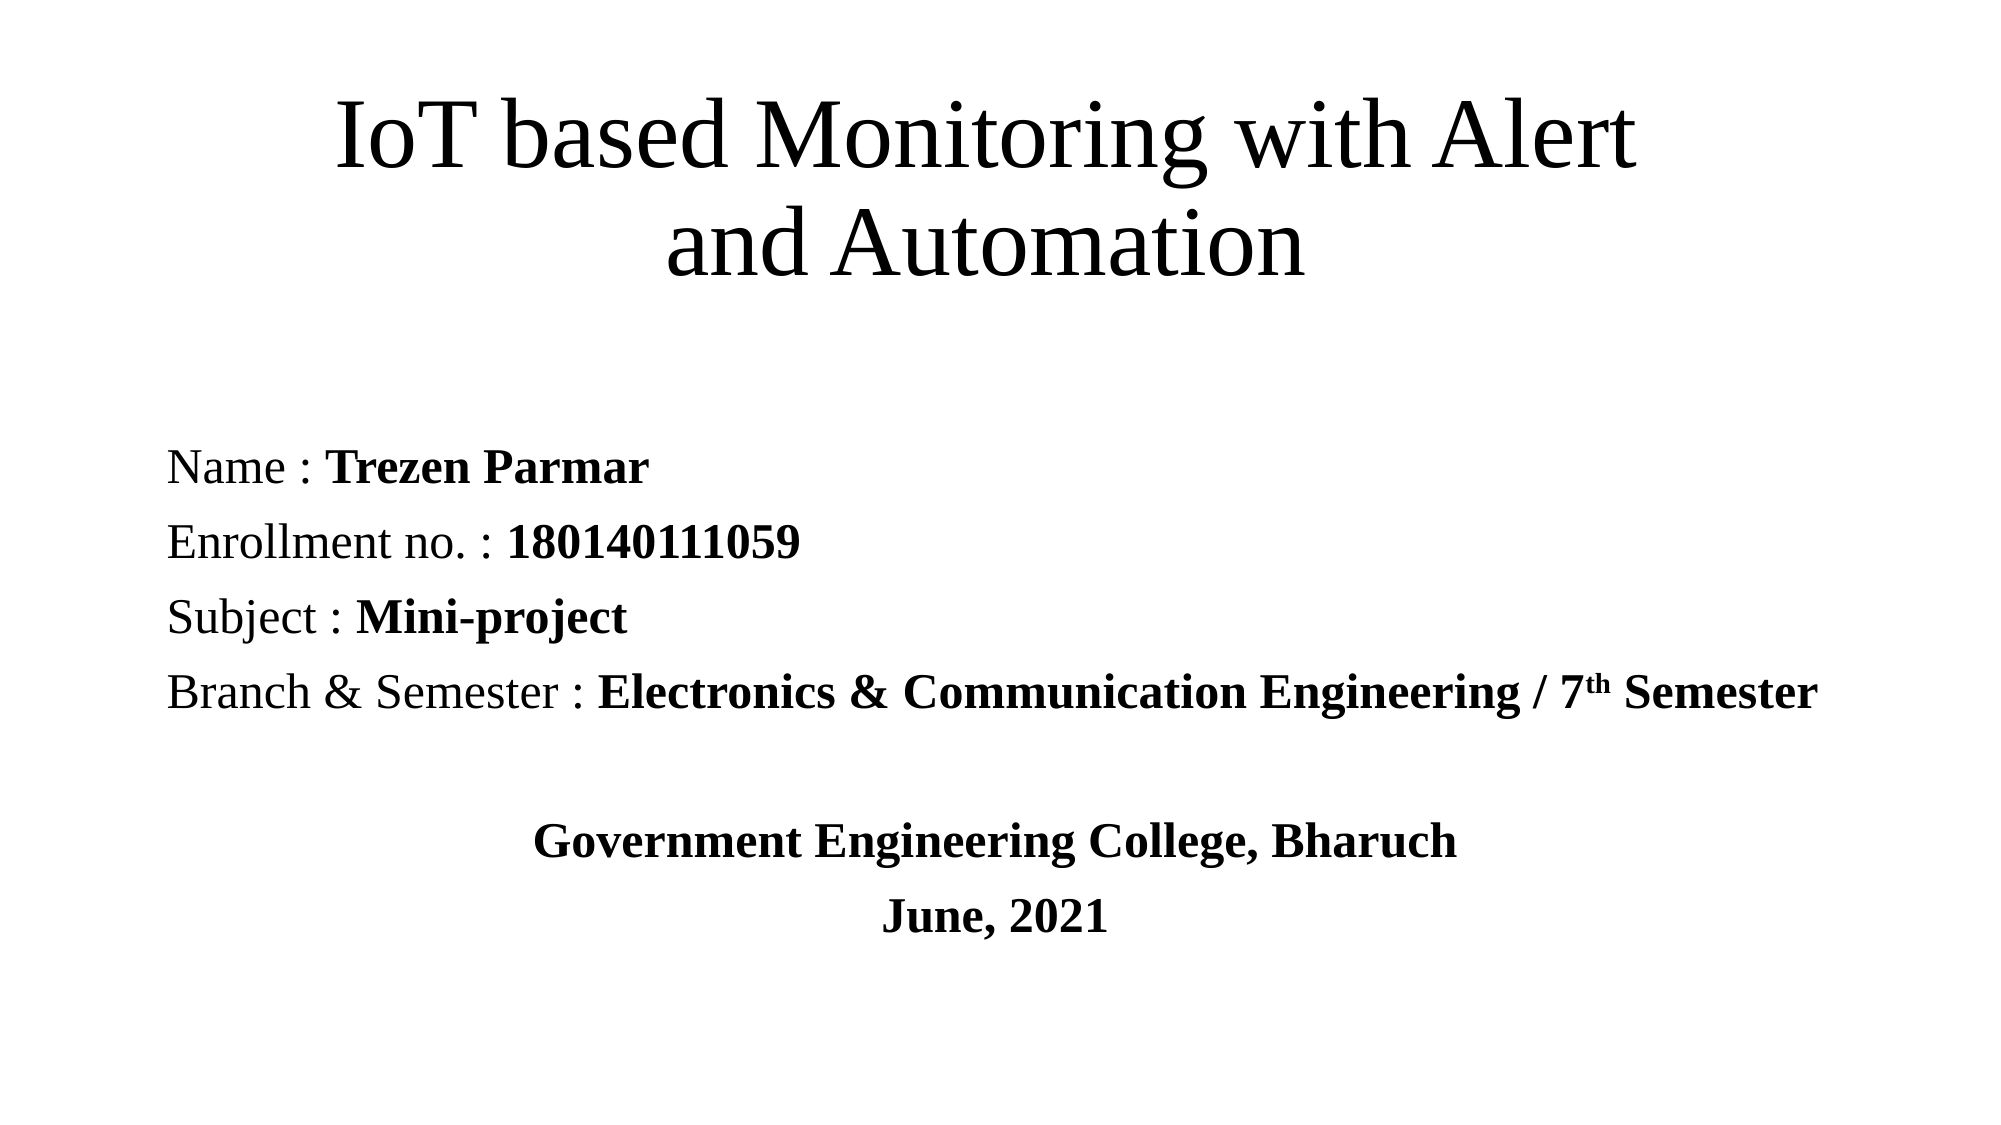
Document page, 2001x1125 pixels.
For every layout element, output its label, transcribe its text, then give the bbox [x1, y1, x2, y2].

subtitle Name : Trezen Parmar Enrollment no. : 180140111059 Subject : Mini-project Branch & Semester : Electronics & Communication Engineering / 7th Semester Government Engineering College, Bharuch June, 2021 [151, 433, 1839, 959]
title IoT based Monitoring with Alert and Automation [236, 51, 1737, 305]
